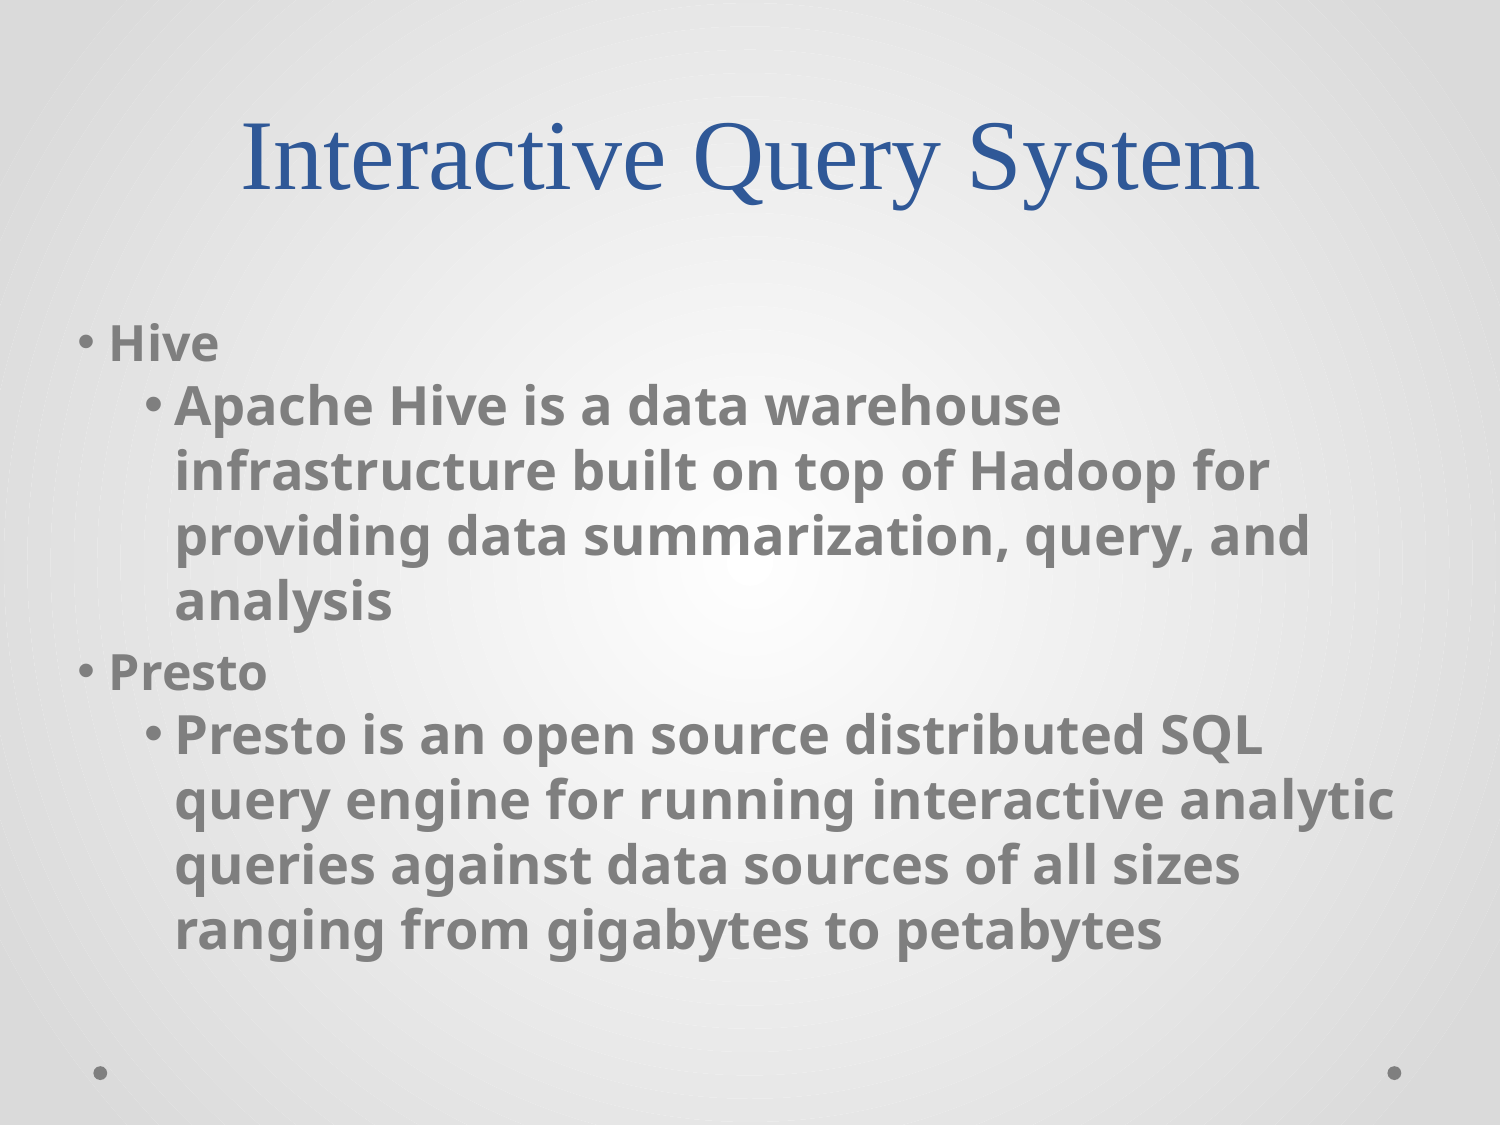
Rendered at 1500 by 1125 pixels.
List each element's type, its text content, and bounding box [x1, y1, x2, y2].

list Hive Apache Hive is a data warehouse infrastructure built on top of Hadoop for providing data summarization, query, and analysis Presto Presto is an open source distributed SQL query engine for running interactive analytic queries against data sources of all sizes ranging from gigabytes to petabytes [37, 287, 1425, 1028]
title Interactive Query System [75, 0, 1425, 263]
